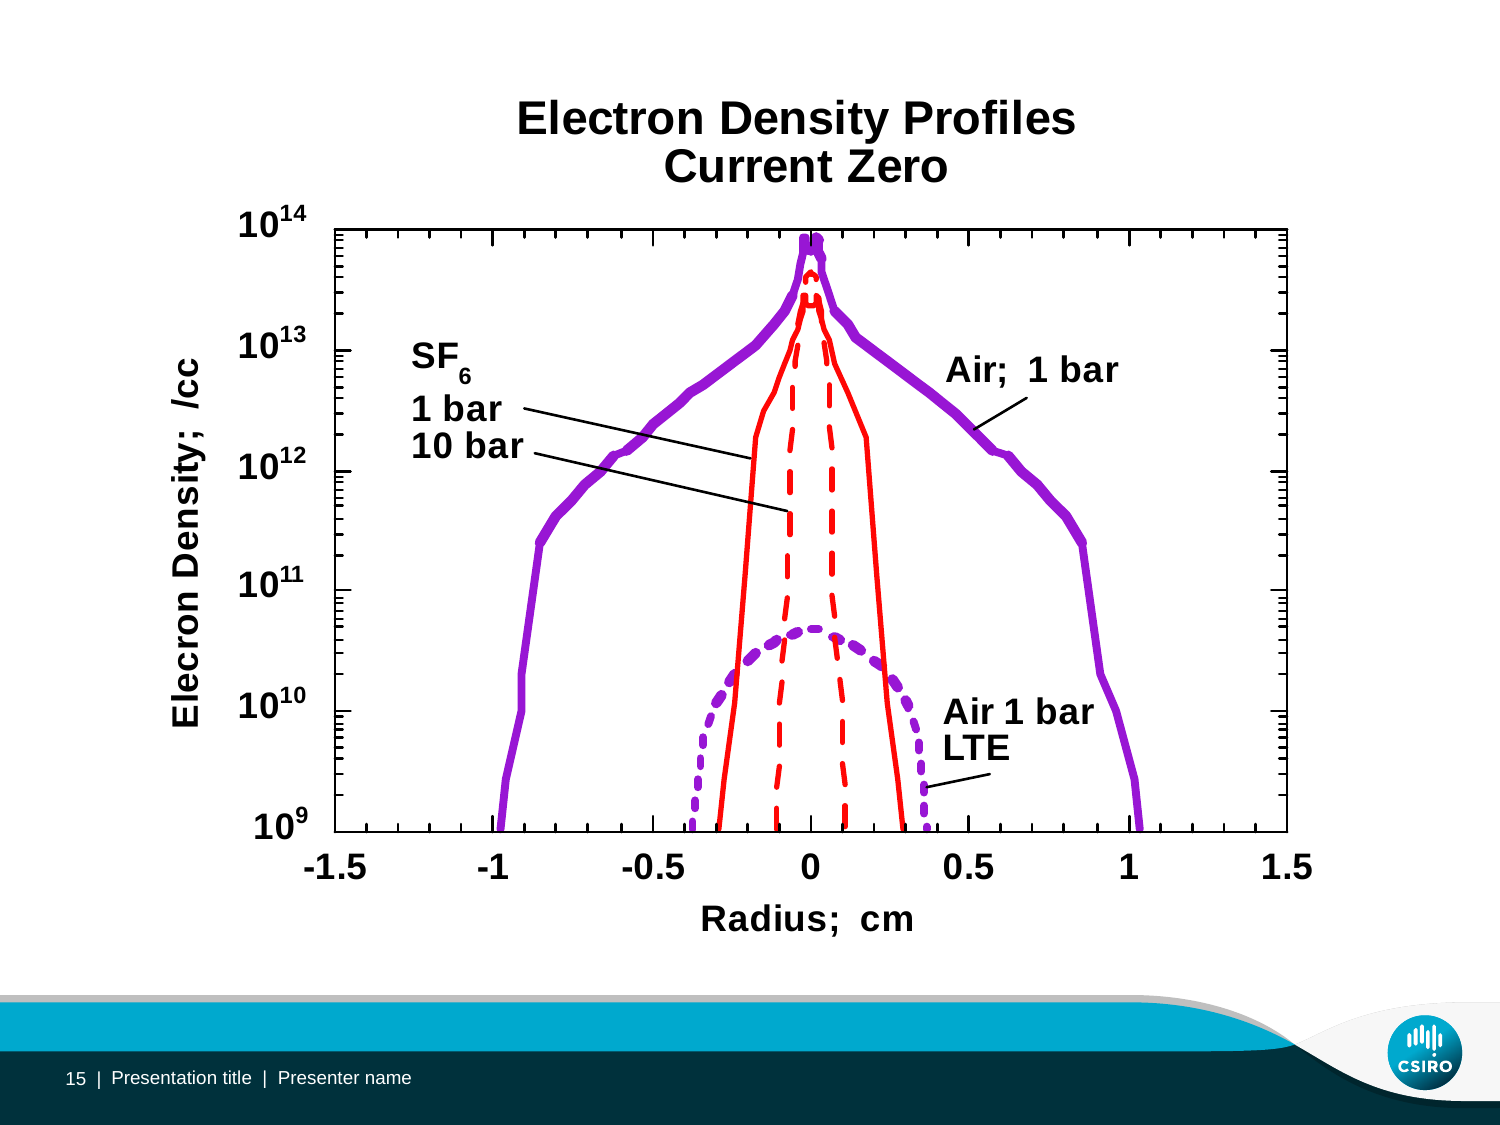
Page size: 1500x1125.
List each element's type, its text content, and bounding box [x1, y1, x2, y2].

picture [110, 18, 1369, 996]
slide_number 15 | [54, 1066, 102, 1088]
footer Presentation title | Presenter name [111, 1066, 1110, 1088]
